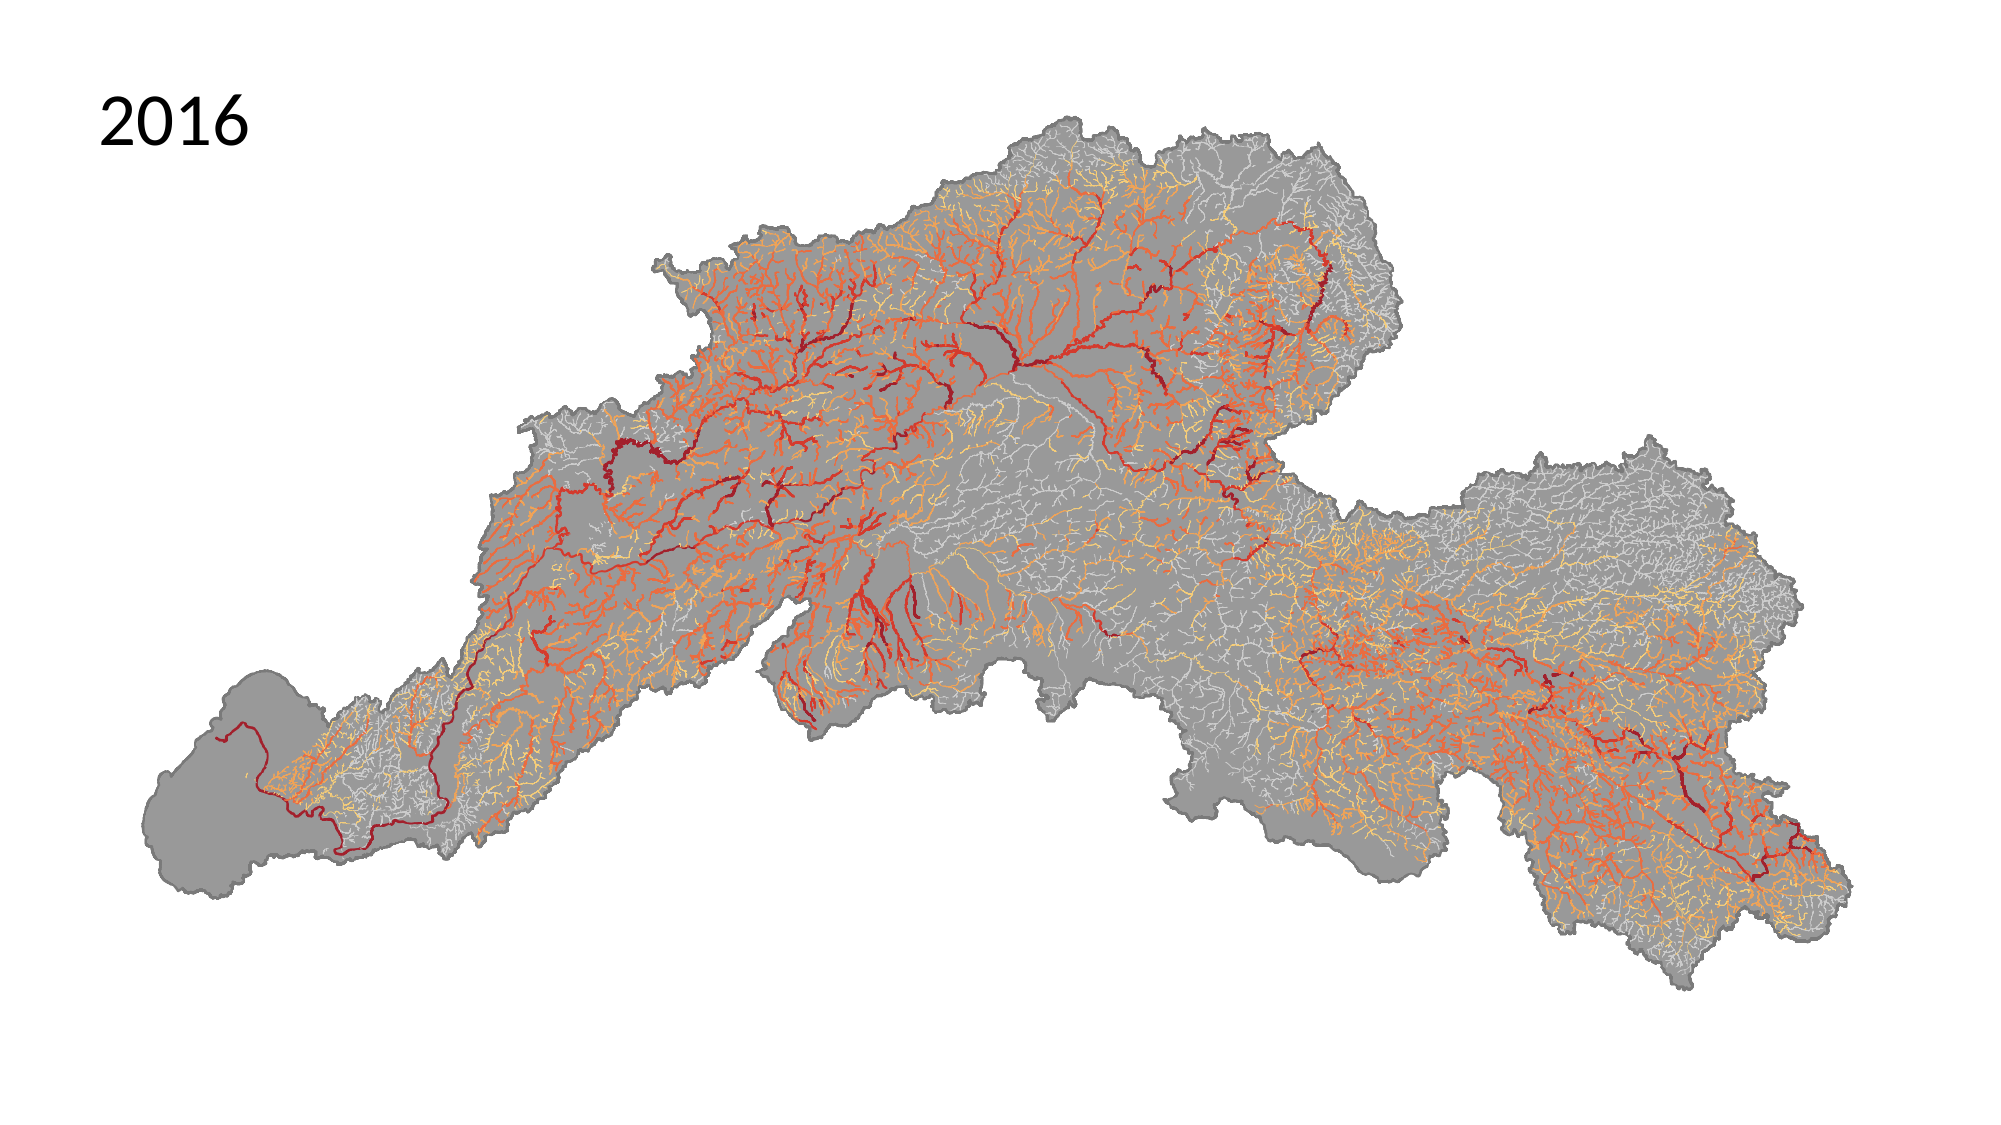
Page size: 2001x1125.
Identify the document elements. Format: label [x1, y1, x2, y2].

picture [83, 59, 1885, 1061]
